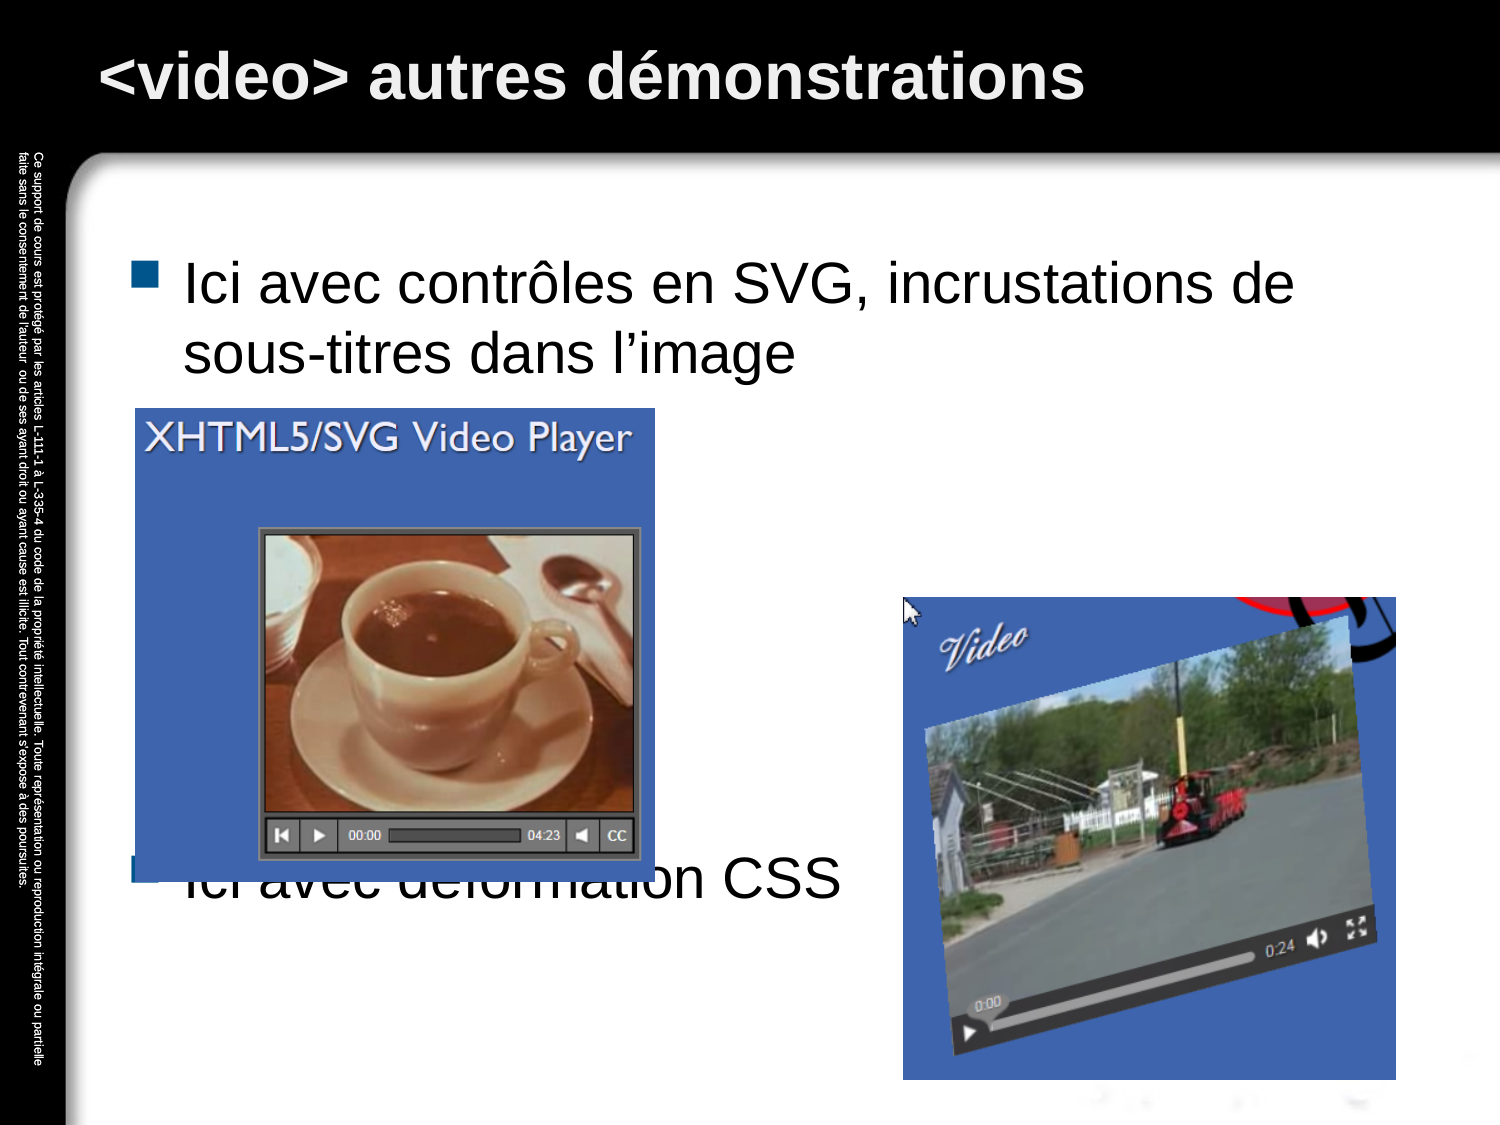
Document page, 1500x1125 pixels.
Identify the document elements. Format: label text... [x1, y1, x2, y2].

picture [0, 0, 1500, 1125]
title <video> autres démonstrations [83, 28, 1472, 117]
list Ici avec contrôles en SVG, incrustations de sous-titres dans l’image Ici avec déformation CSS [112, 237, 1426, 1013]
